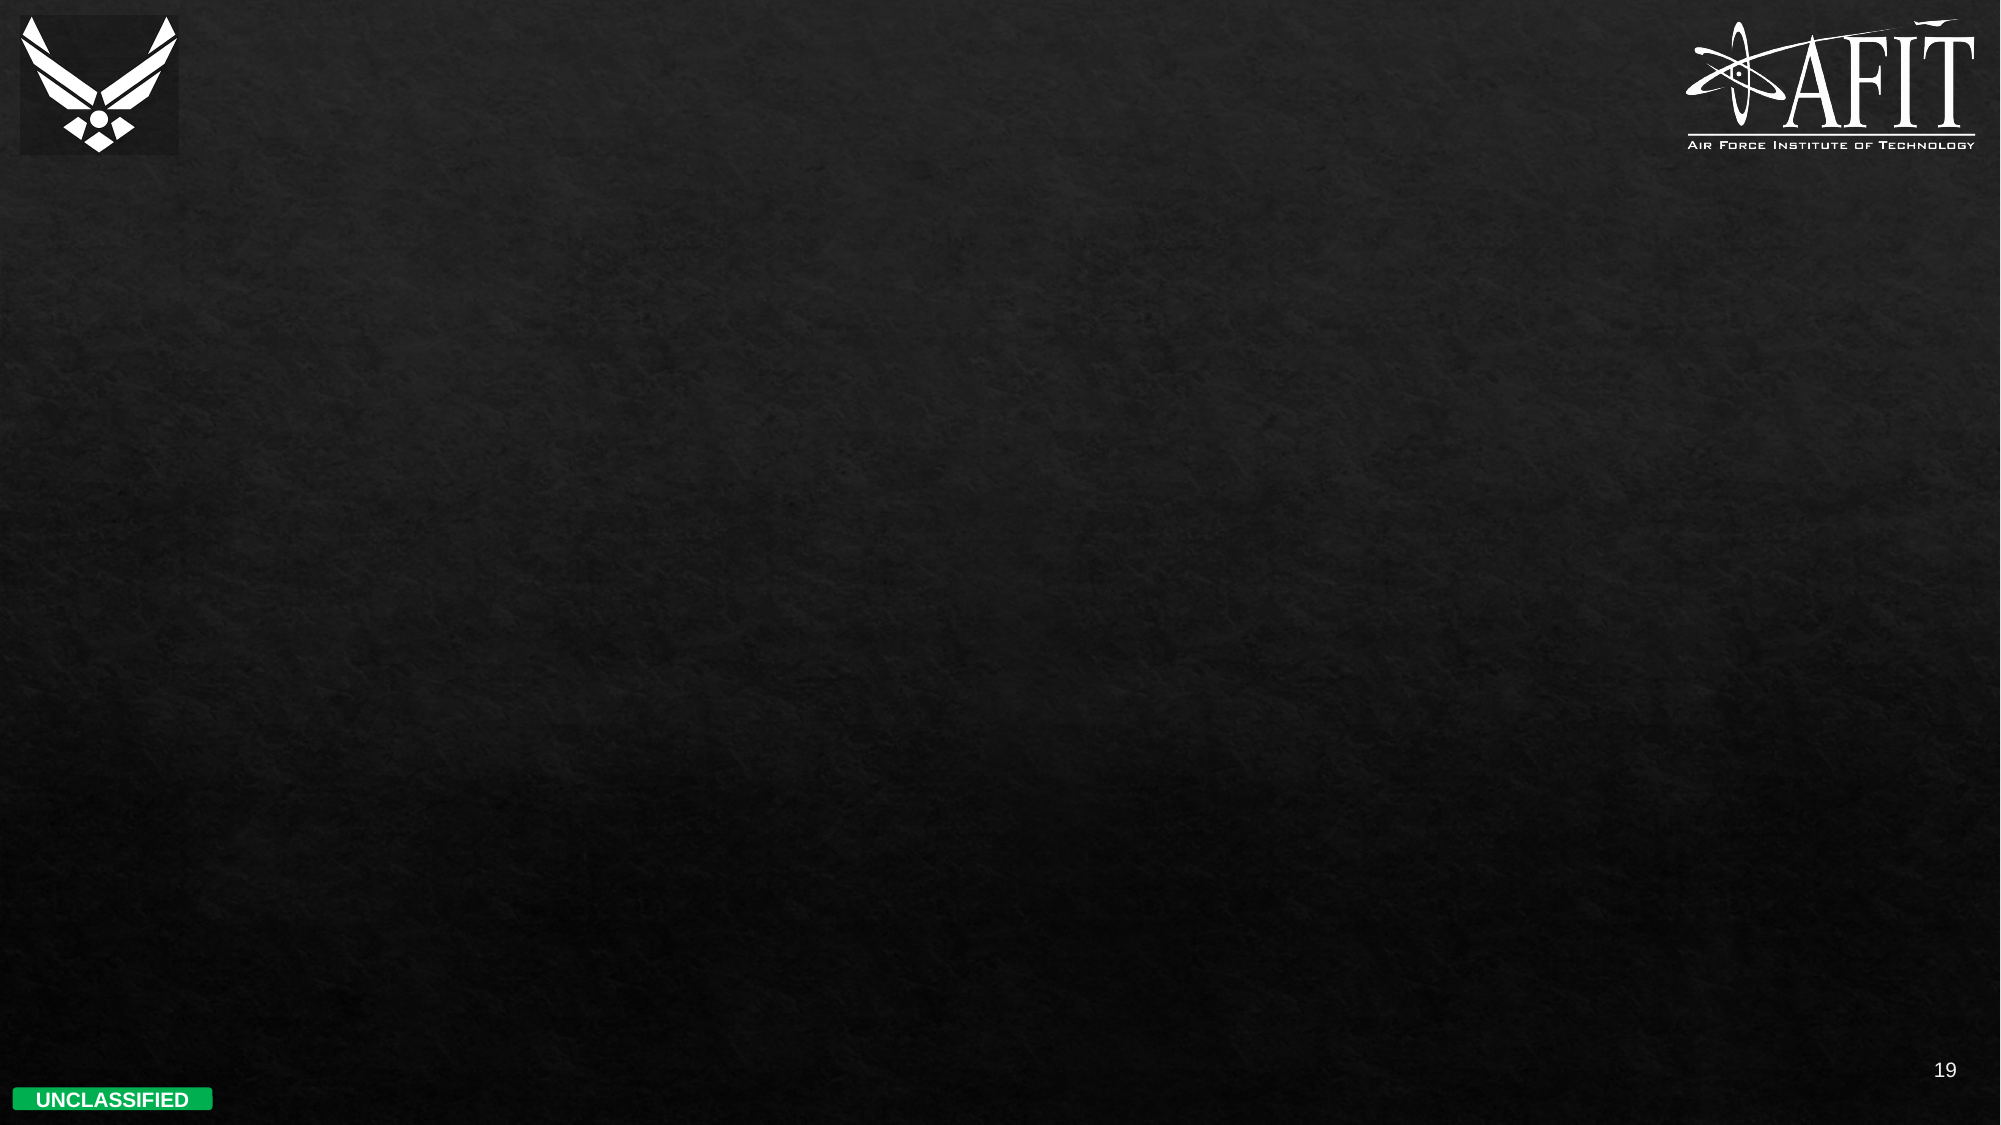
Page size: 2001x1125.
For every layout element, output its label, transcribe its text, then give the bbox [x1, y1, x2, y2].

picture [1682, 15, 1980, 155]
slide_number 19 [1848, 1038, 1972, 1099]
picture [20, 15, 179, 155]
